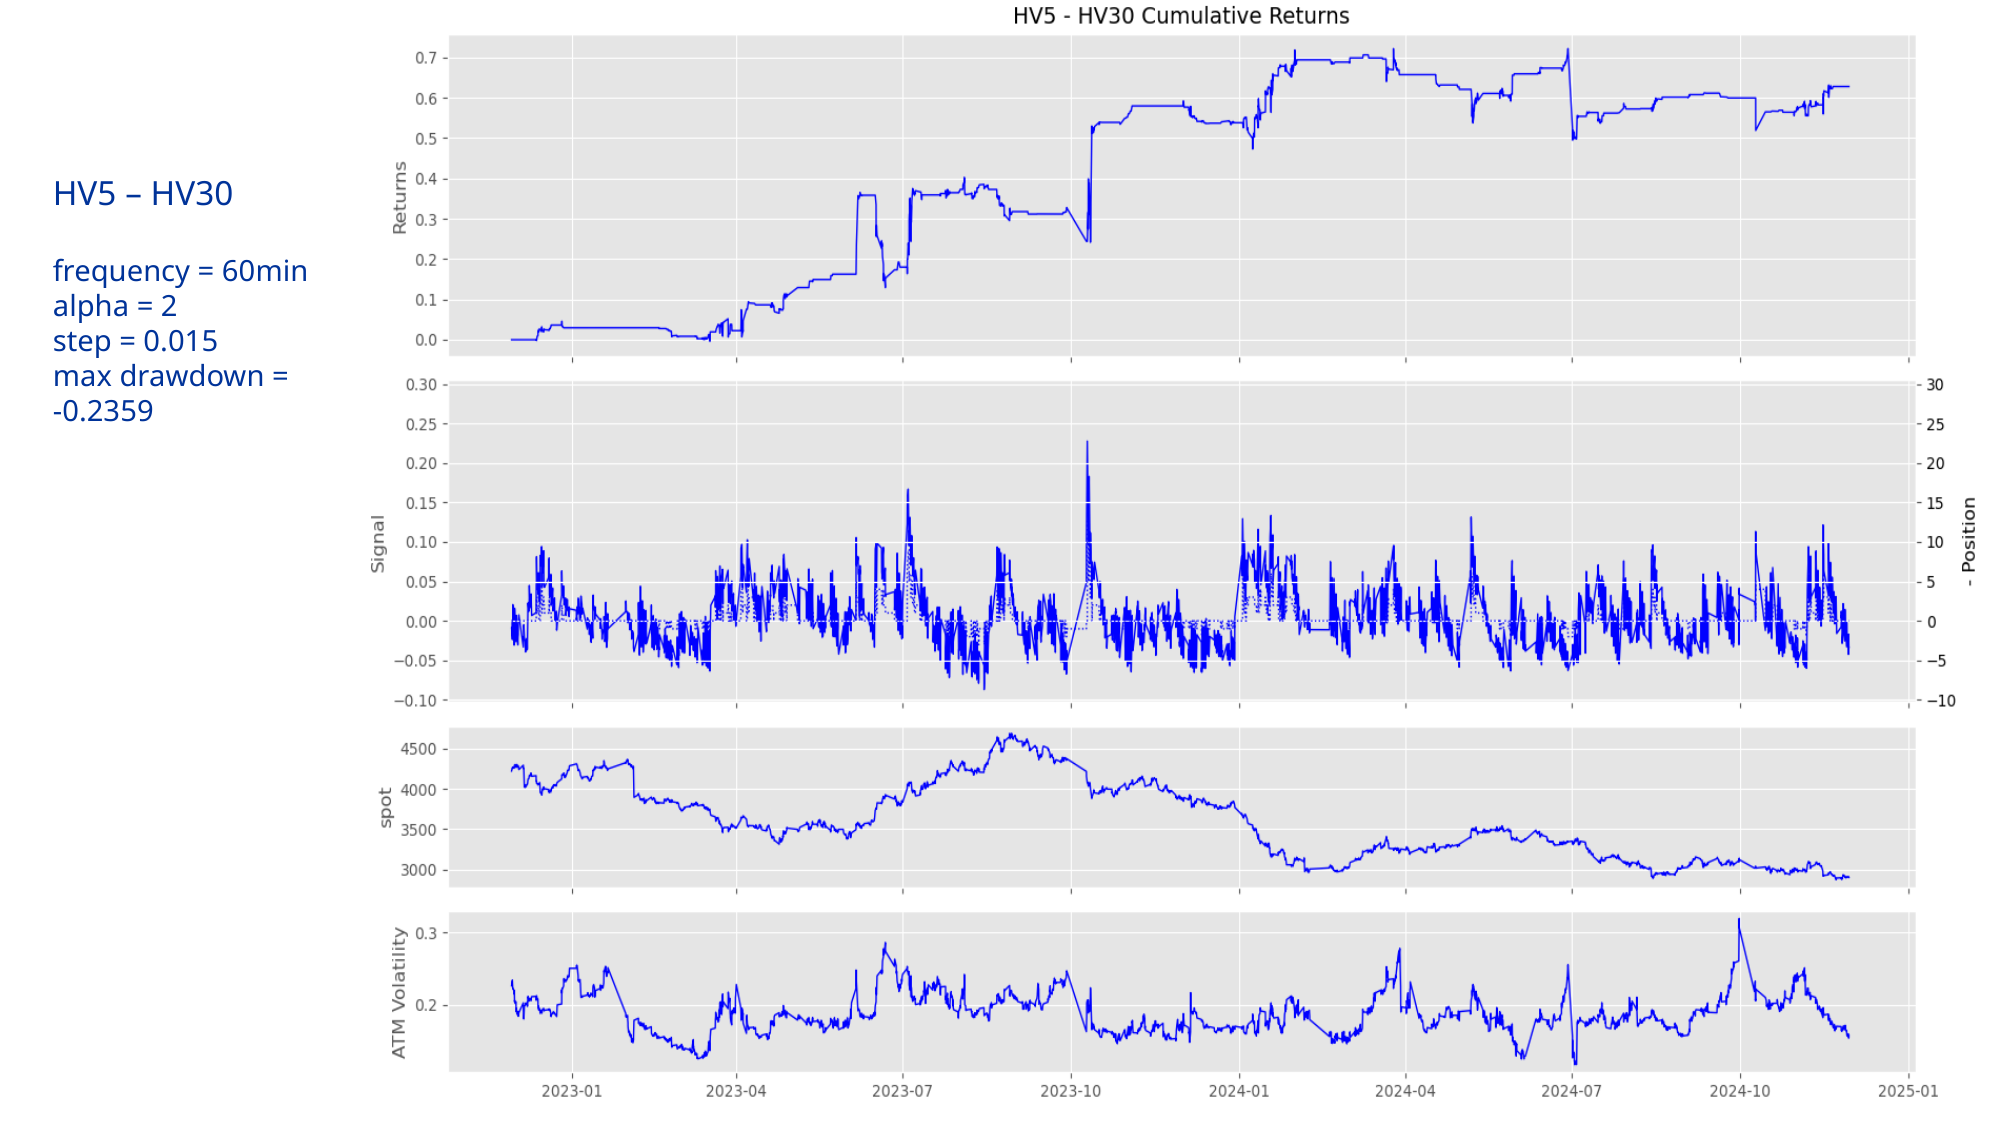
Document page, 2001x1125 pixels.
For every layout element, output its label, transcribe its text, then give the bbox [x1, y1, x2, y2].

text_box HV5 – HV30 frequency = 60min alpha = 2 step = 0.015 max drawdown = -0.2359 [38, 164, 349, 435]
picture [349, 0, 2000, 1125]
